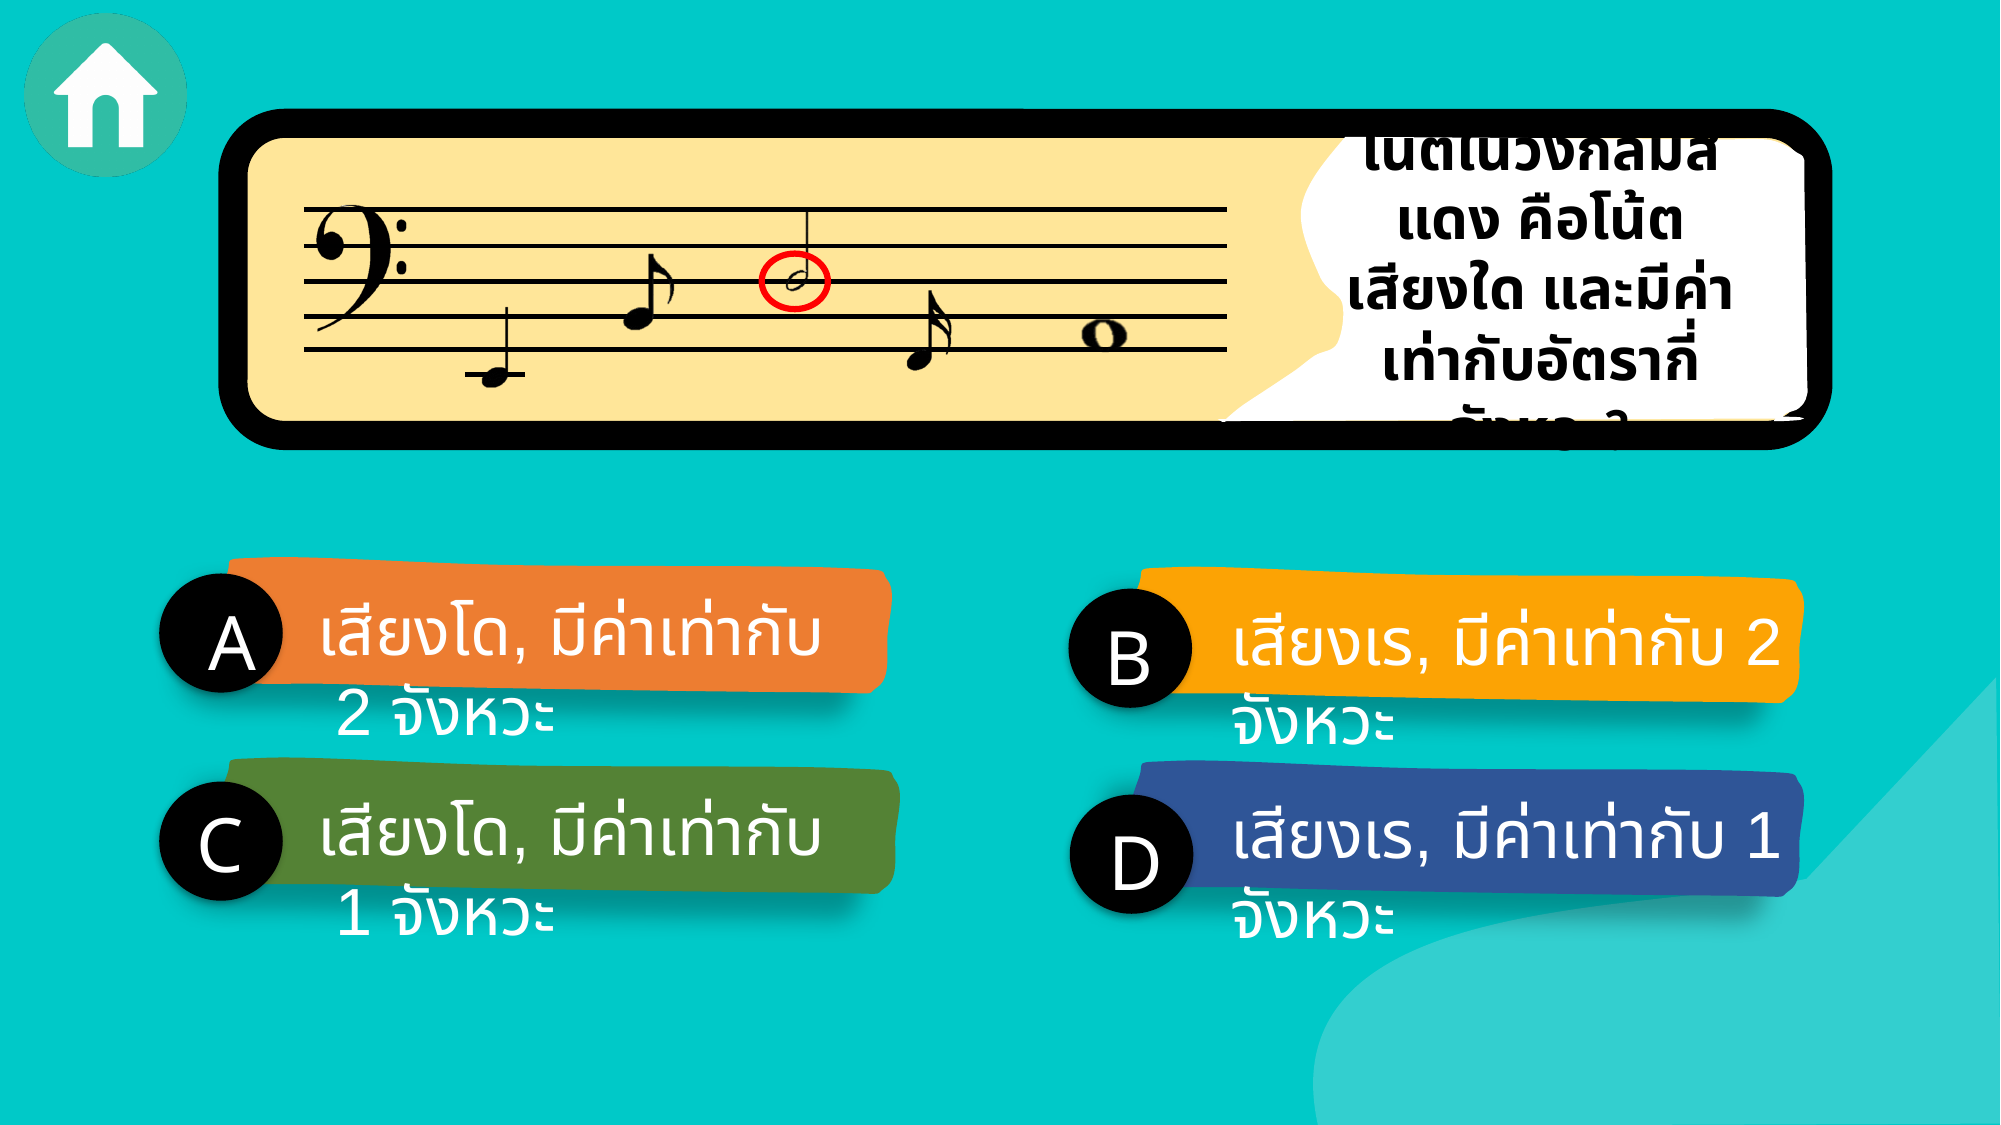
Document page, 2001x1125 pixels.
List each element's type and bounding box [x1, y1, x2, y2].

text_box [232, 123, 1818, 446]
text_box [159, 557, 892, 714]
text_box [159, 757, 900, 901]
text_box [1069, 760, 1805, 915]
picture [24, 13, 187, 177]
text_box [1068, 566, 1805, 710]
text_box [1313, 677, 2000, 1125]
